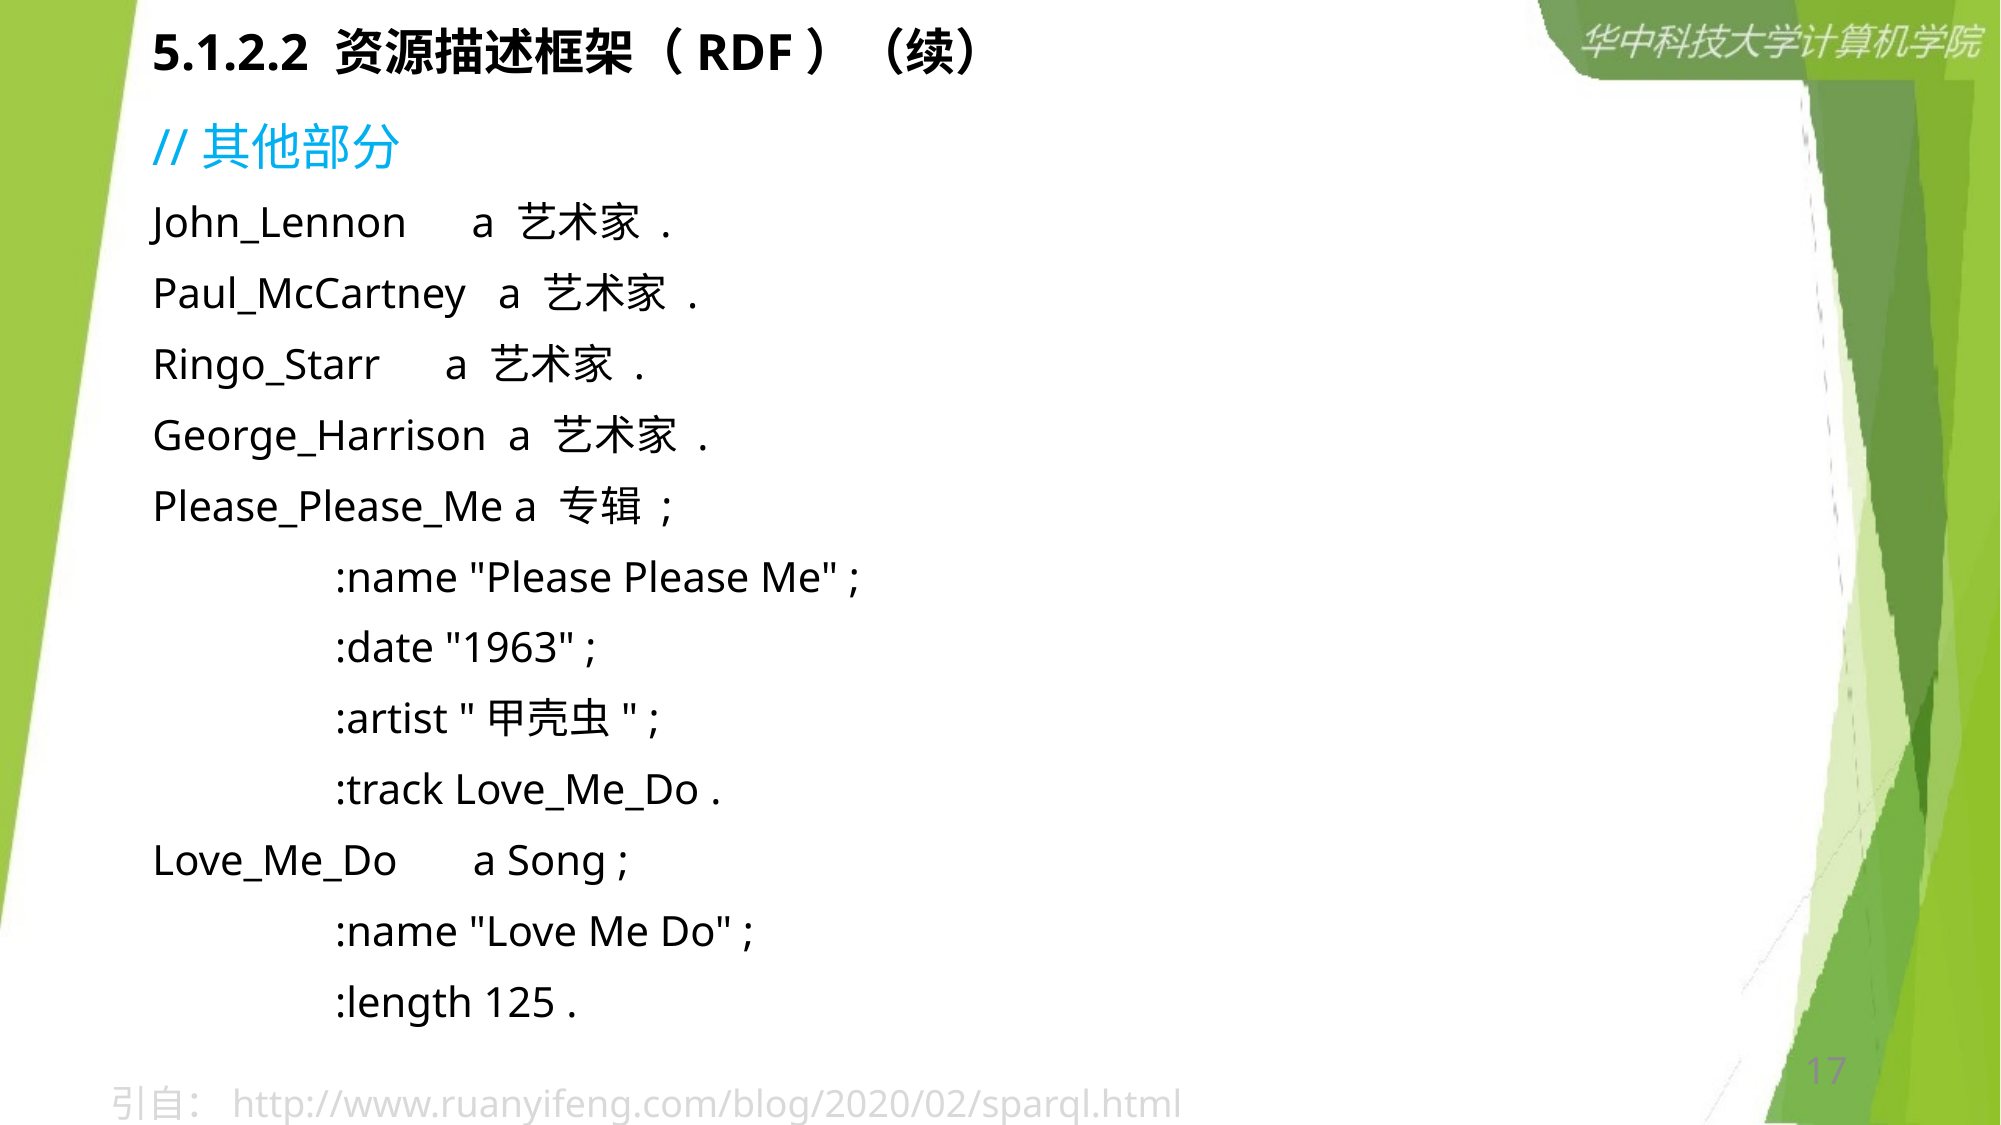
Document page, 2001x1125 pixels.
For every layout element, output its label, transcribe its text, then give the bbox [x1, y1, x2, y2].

list //其他部分 John_Lennon a 艺术家 . Paul_McCartney a 艺术家 . Ringo_Starr a 艺术家 . George_Harrison a 艺术家 . Please_Please_Me a 专辑 ; :name "Please Please Me" ; :date "1963" ; :artist "甲壳虫" ; :track Love_Me_Do . Love_Me_Do a Song ; :name "Love Me Do" ; :length 125 . [137, 107, 1814, 1125]
title 5.1.2.2 资源描述框架（RDF）（续） [137, 0, 1863, 108]
slide_number 17 [1412, 1042, 1863, 1103]
text_box 引自：http://www.ruanyifeng.com/blog/2020/02/sparql.html [95, 1072, 1198, 1125]
picture [1814, 0, 2001, 1125]
picture [0, 0, 137, 1125]
